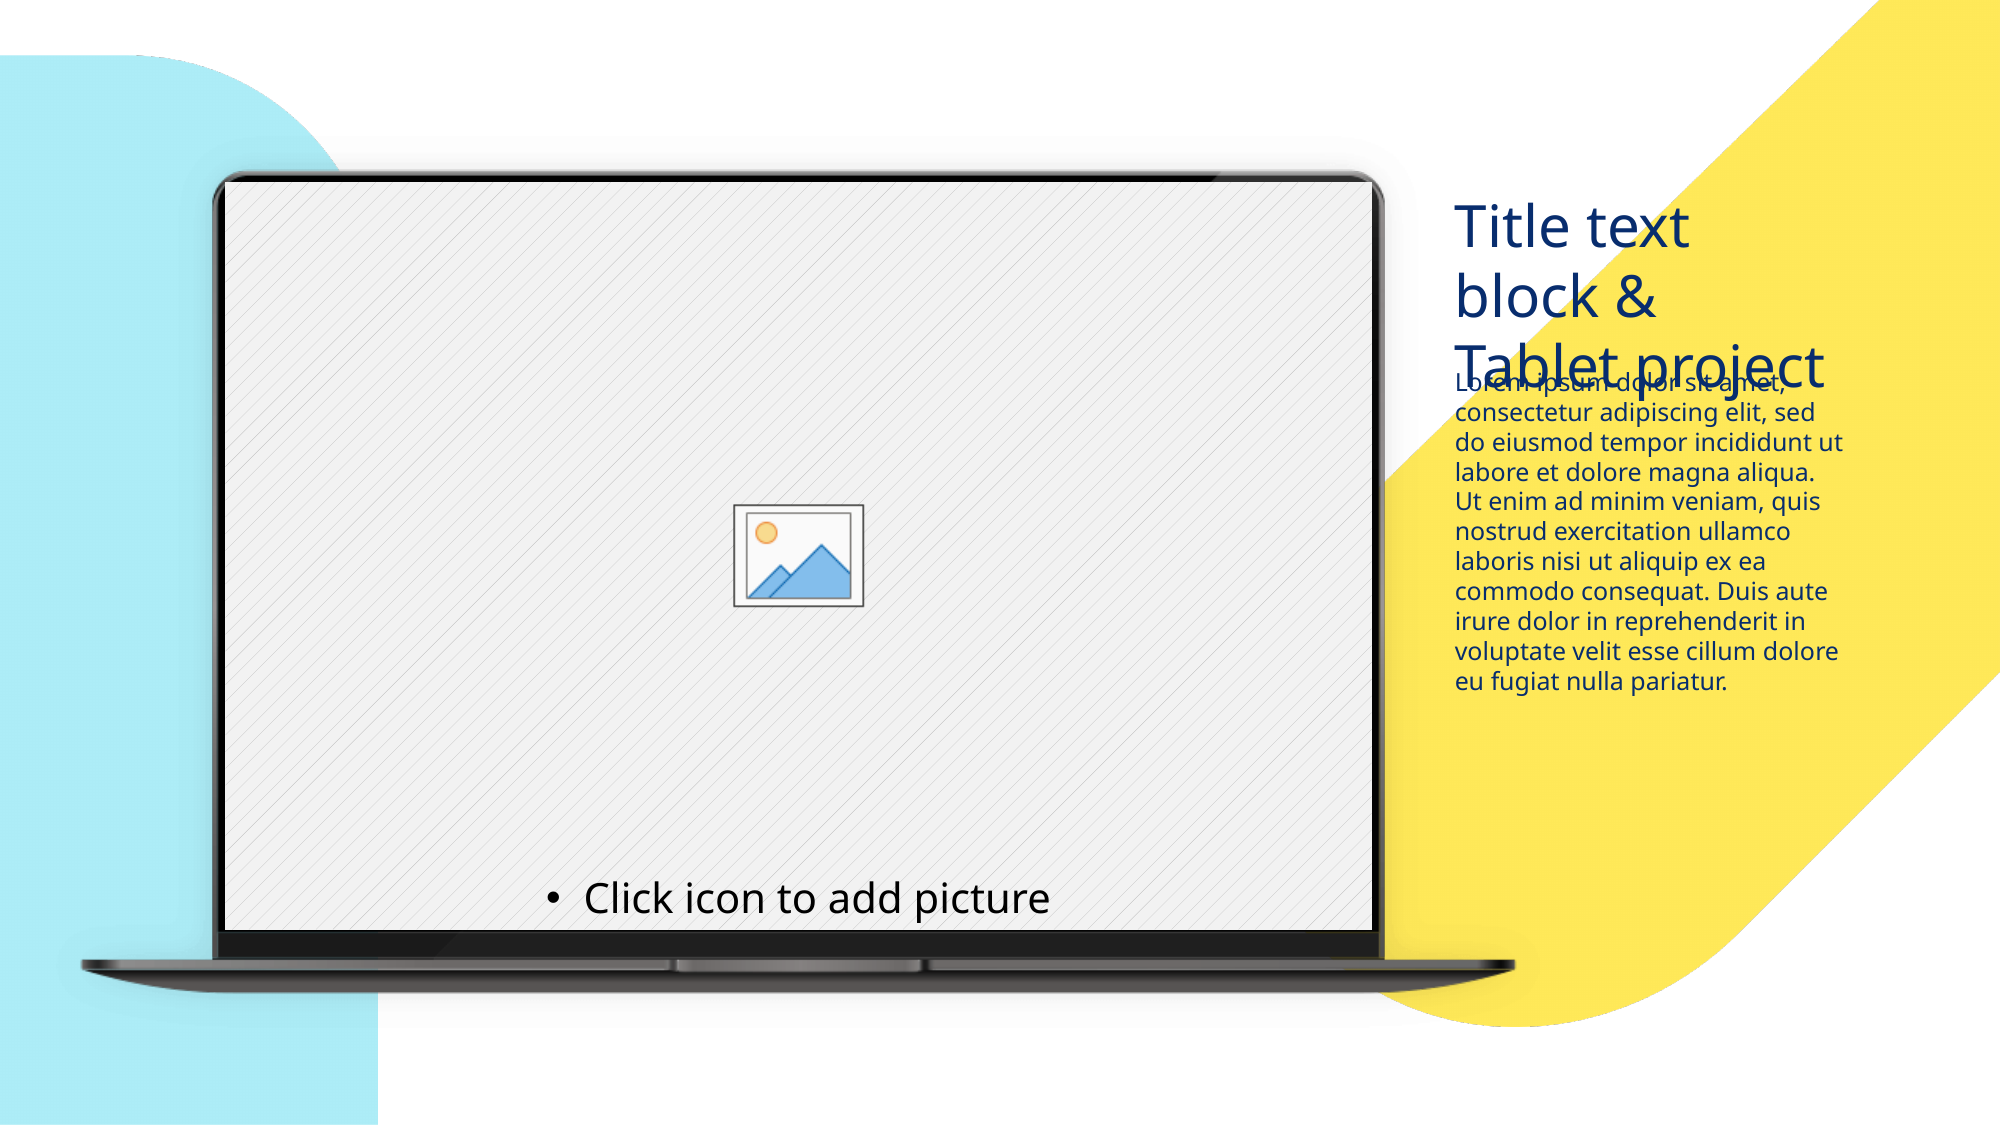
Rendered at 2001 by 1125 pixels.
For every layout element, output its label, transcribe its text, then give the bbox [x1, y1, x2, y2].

text_box Title text block & Tablet project [1540, 182, 1864, 358]
text_box Lorem ipsum dolor sit amet, consectetur adipiscing elit, sed do eiusmod tempor incididunt ut labore et dolore magna aliqua. Ut enim ad minim veniam, quis nostrud exercitation ullamco laboris nisi ut aliquip ex ea commodo consequat. Duis aute irure dolor in reprehenderit in voluptate velit esse cillum dolore eu fugiat nulla pariatur. [1540, 358, 1864, 703]
picture [0, 0, 2000, 1125]
